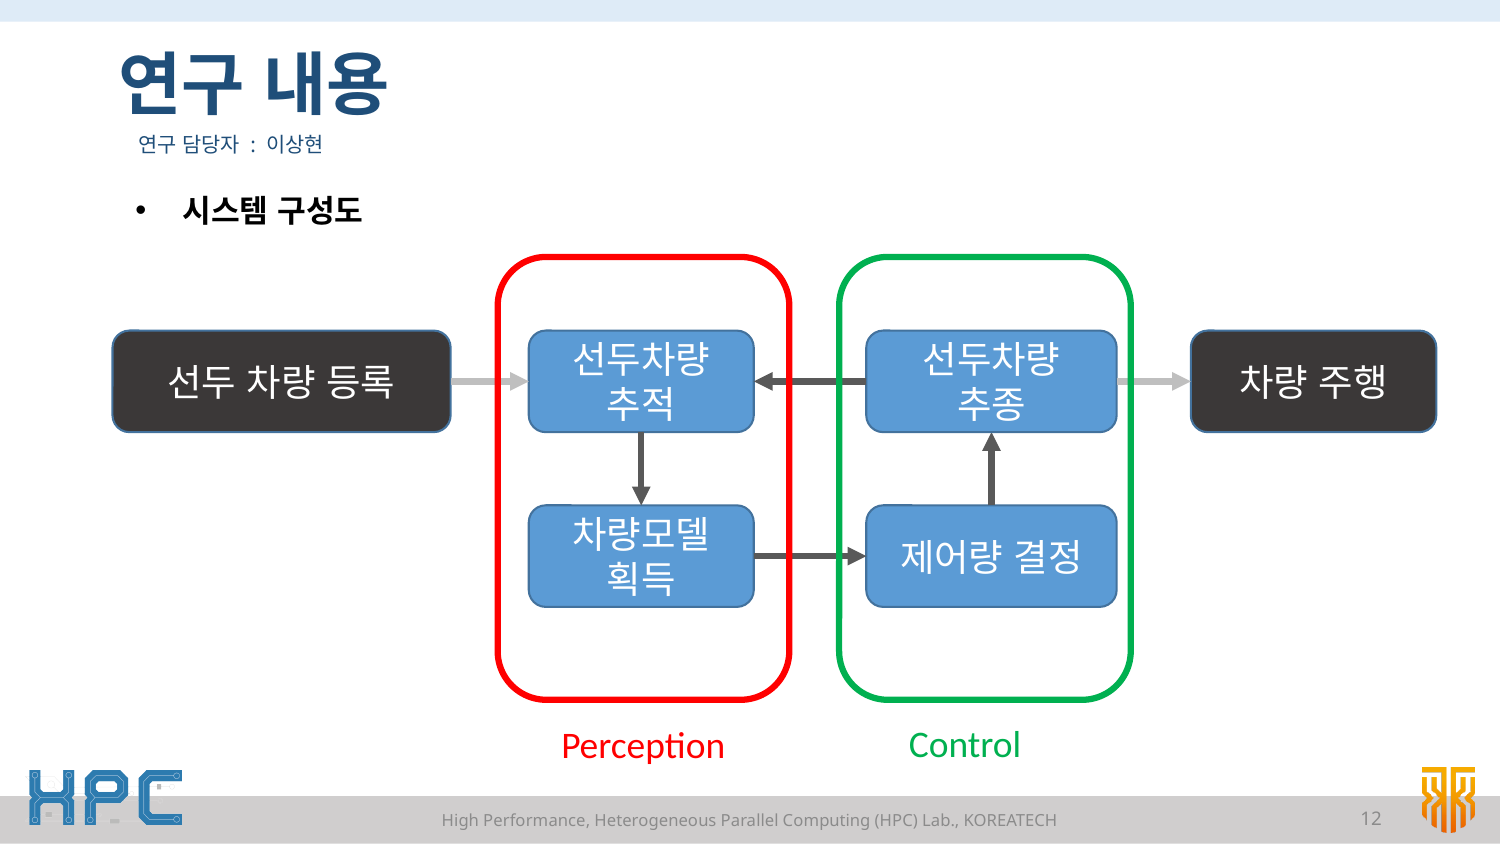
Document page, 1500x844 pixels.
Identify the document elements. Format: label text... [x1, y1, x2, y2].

text_box 연구 담당자 : 이상현 [123, 107, 701, 184]
picture [25, 770, 182, 825]
text_box [496, 255, 791, 701]
text_box [838, 255, 1132, 701]
slide_number 12 [1312, 797, 1397, 843]
text_box 차량 주행 [1189, 329, 1438, 434]
text_box 시스템 구성도 [120, 183, 379, 236]
text_box Perception [546, 713, 741, 774]
title 연구 내용 [103, 49, 1397, 126]
text_box Control [894, 713, 1037, 773]
footer High Performance, Heterogeneous Parallel Computing (HPC) Lab., KOREATECH [226, 797, 1274, 843]
text_box 선두 차량 등록 [111, 329, 452, 434]
picture [1422, 767, 1475, 833]
